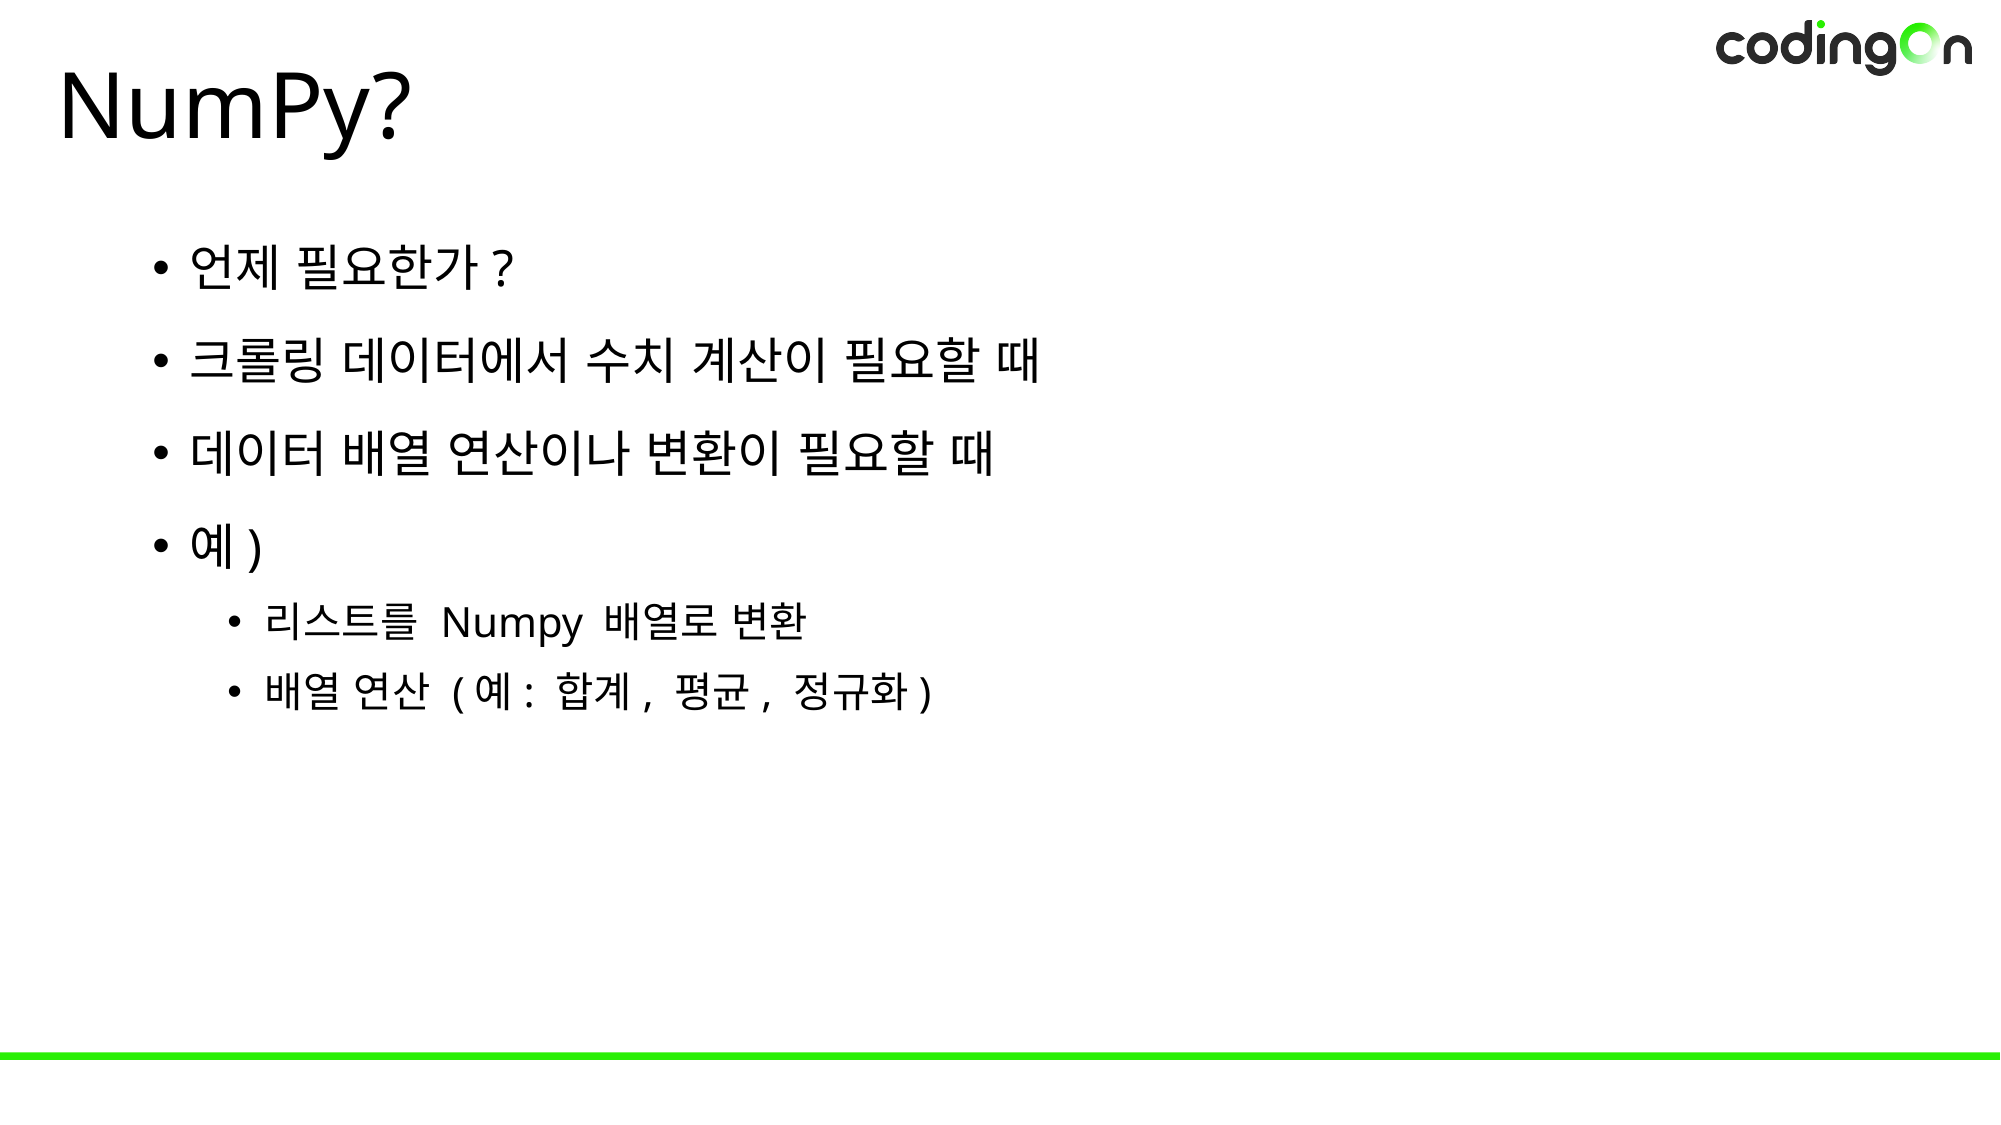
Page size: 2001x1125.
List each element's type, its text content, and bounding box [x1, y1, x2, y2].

title NumPy? [41, 0, 1767, 218]
list 언제 필요한가? 크롤링 데이터에서 수치 계산이 필요할 때 데이터 배열 연산이나 변환이 필요할 때 예) 리스트를 Numpy 배열로 변환 배열 연산 (예: 합계, 평균, 정규화) [137, 217, 1863, 1014]
picture [1767, 20, 1972, 76]
